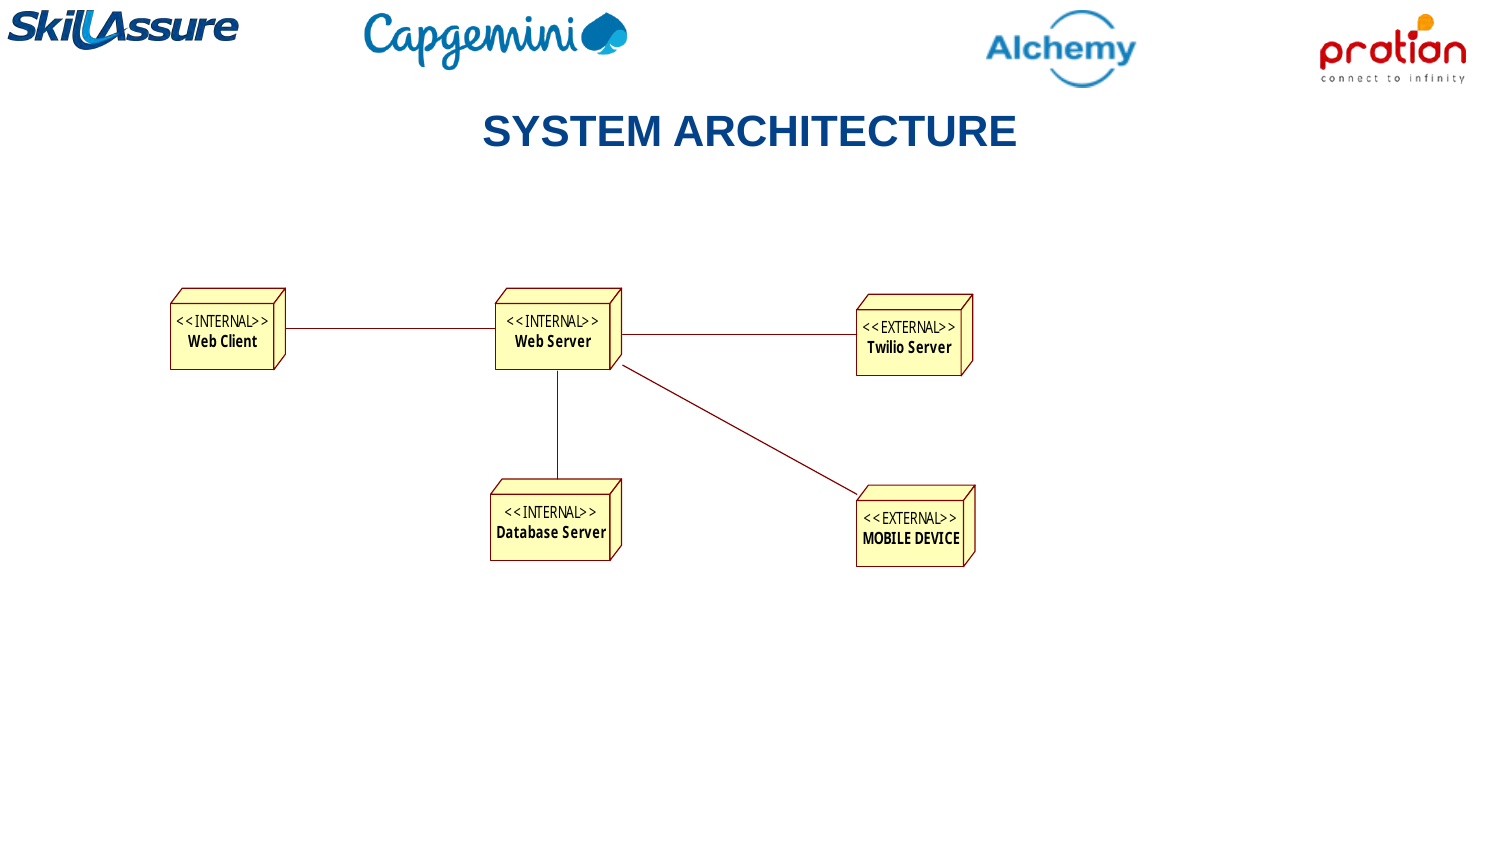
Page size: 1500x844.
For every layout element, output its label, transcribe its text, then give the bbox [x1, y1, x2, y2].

picture [1294, 0, 1496, 98]
picture [986, 9, 1138, 88]
picture [361, 9, 629, 72]
picture [147, 257, 1426, 770]
picture [0, 0, 243, 56]
title SYSTEM ARCHITECTURE [410, 90, 1090, 156]
